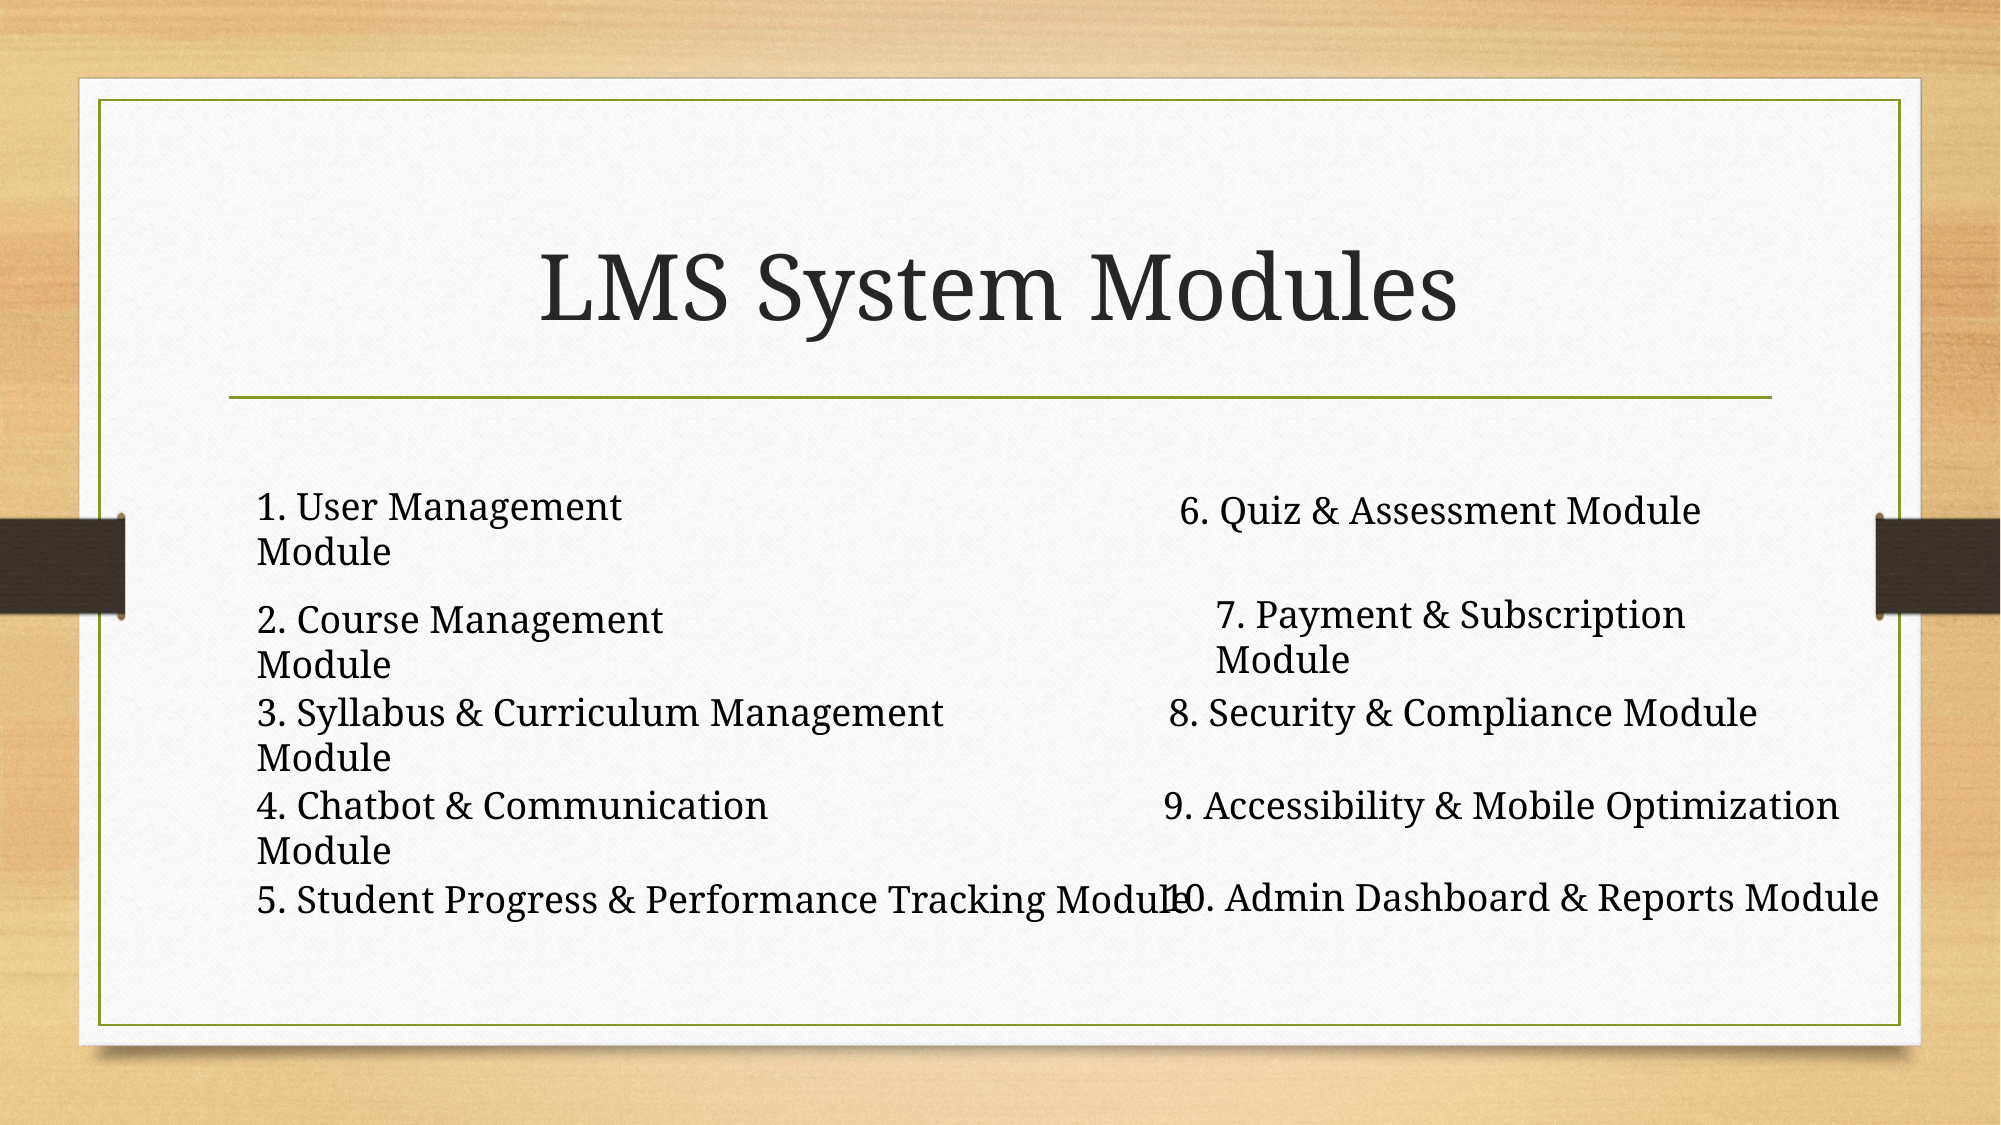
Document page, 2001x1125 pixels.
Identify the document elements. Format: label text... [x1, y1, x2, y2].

text_box 7. Payment & Subscription Module [1200, 583, 1759, 681]
text_box 5. Student Progress & Performance Tracking Module [241, 868, 1329, 928]
text_box 1. User Management Module [241, 476, 745, 581]
title LMS System Modules [212, 184, 1788, 384]
text_box 4. Chatbot & Communication Module [241, 774, 900, 868]
text_box 10. Admin Dashboard & Reports Module [1149, 866, 1896, 927]
text_box 2. Course Management Module [241, 588, 772, 681]
picture [0, 0, 2001, 1125]
text_box 9. Accessibility & Mobile Optimization [1148, 774, 1866, 835]
text_box 3. Syllabus & Curriculum Management Module [241, 681, 1000, 787]
text_box 6. Quiz & Assessment Module [1164, 479, 1717, 540]
text_box 8. Security & Compliance Module [1153, 681, 1774, 742]
